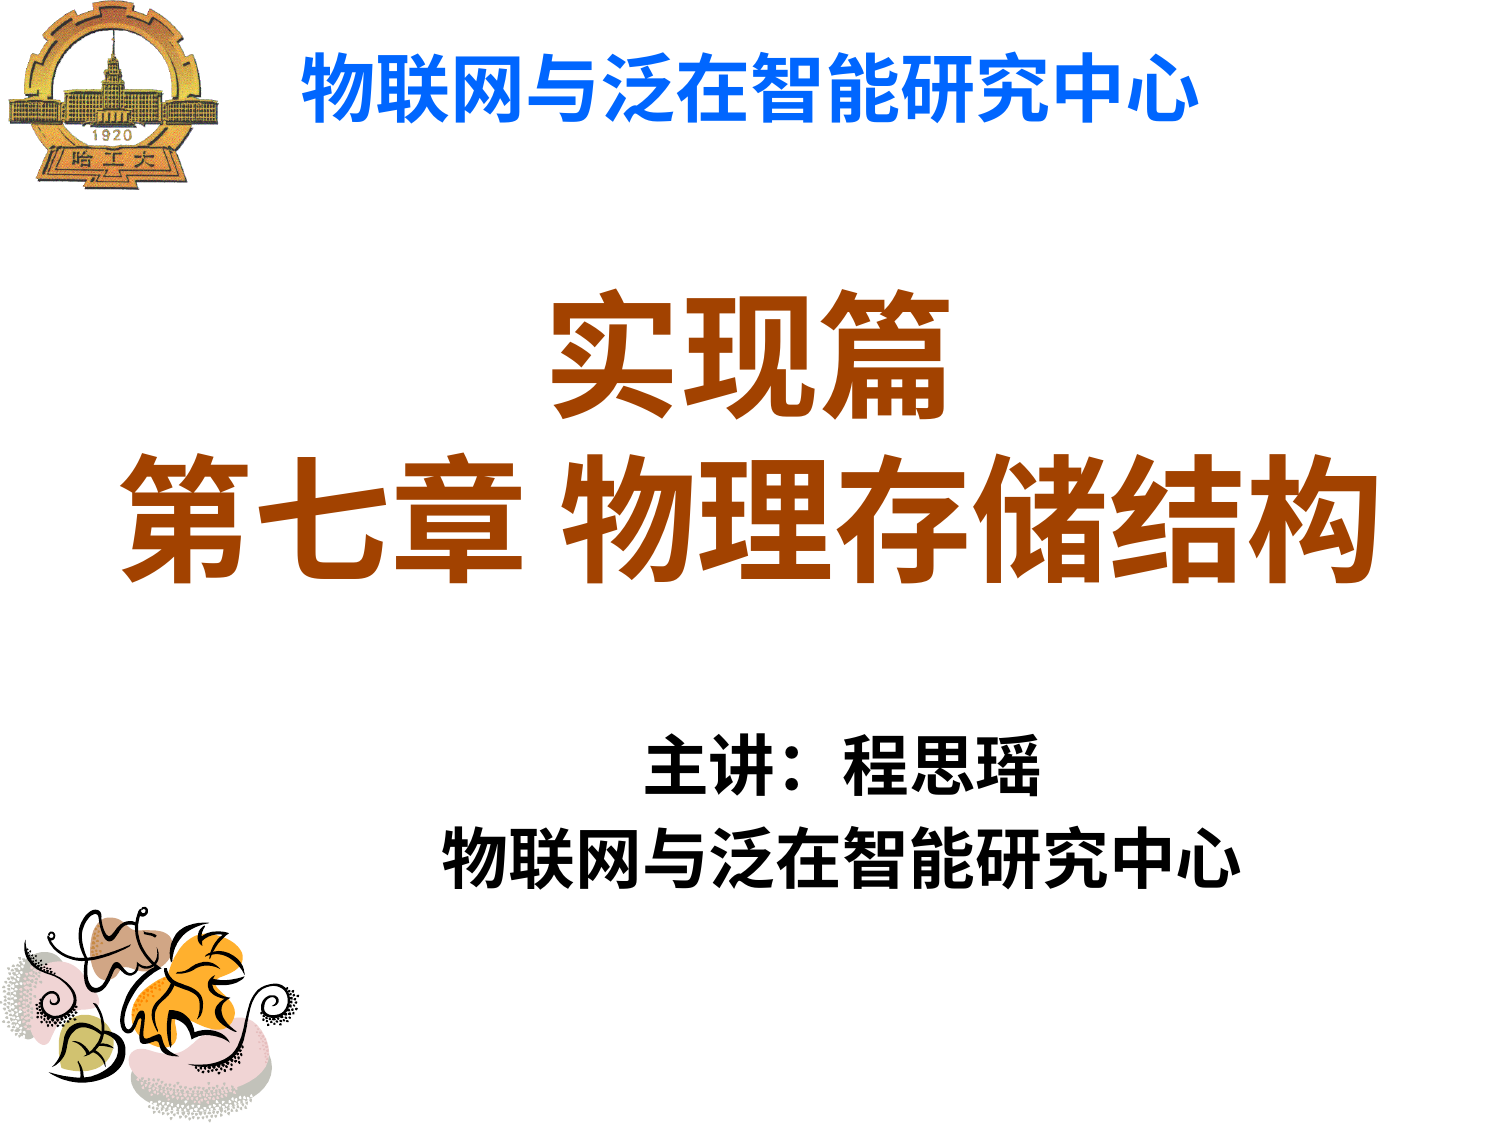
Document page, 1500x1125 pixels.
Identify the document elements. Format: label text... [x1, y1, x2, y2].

title 实现篇 第七章 物理存储结构 [26, 207, 1474, 662]
subtitle 主讲：程思瑶 物联网与泛在智能研究中心 [424, 716, 1261, 955]
picture [0, 0, 219, 196]
